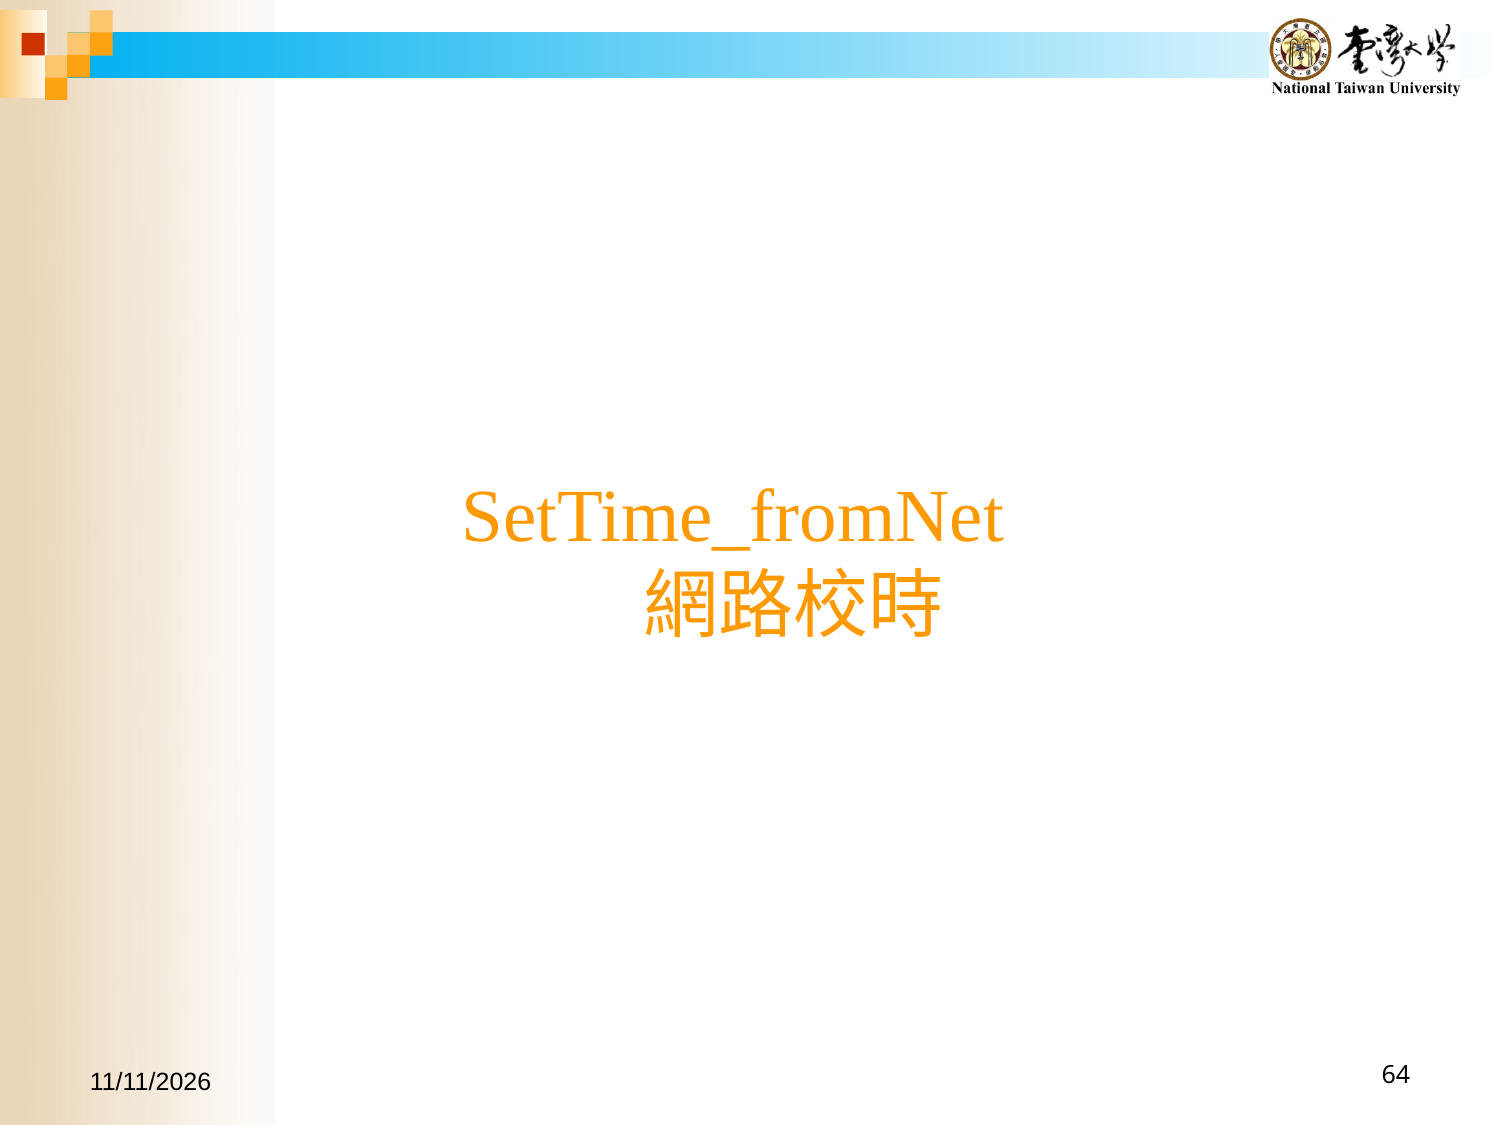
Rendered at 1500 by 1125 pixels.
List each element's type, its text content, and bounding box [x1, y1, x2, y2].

text_box 2016/11/8 [75, 1024, 425, 1103]
title SetTime_fromNet 網路校時 [214, 444, 1252, 670]
text_box 64 [1074, 1024, 1425, 1100]
picture [1269, 18, 1463, 98]
